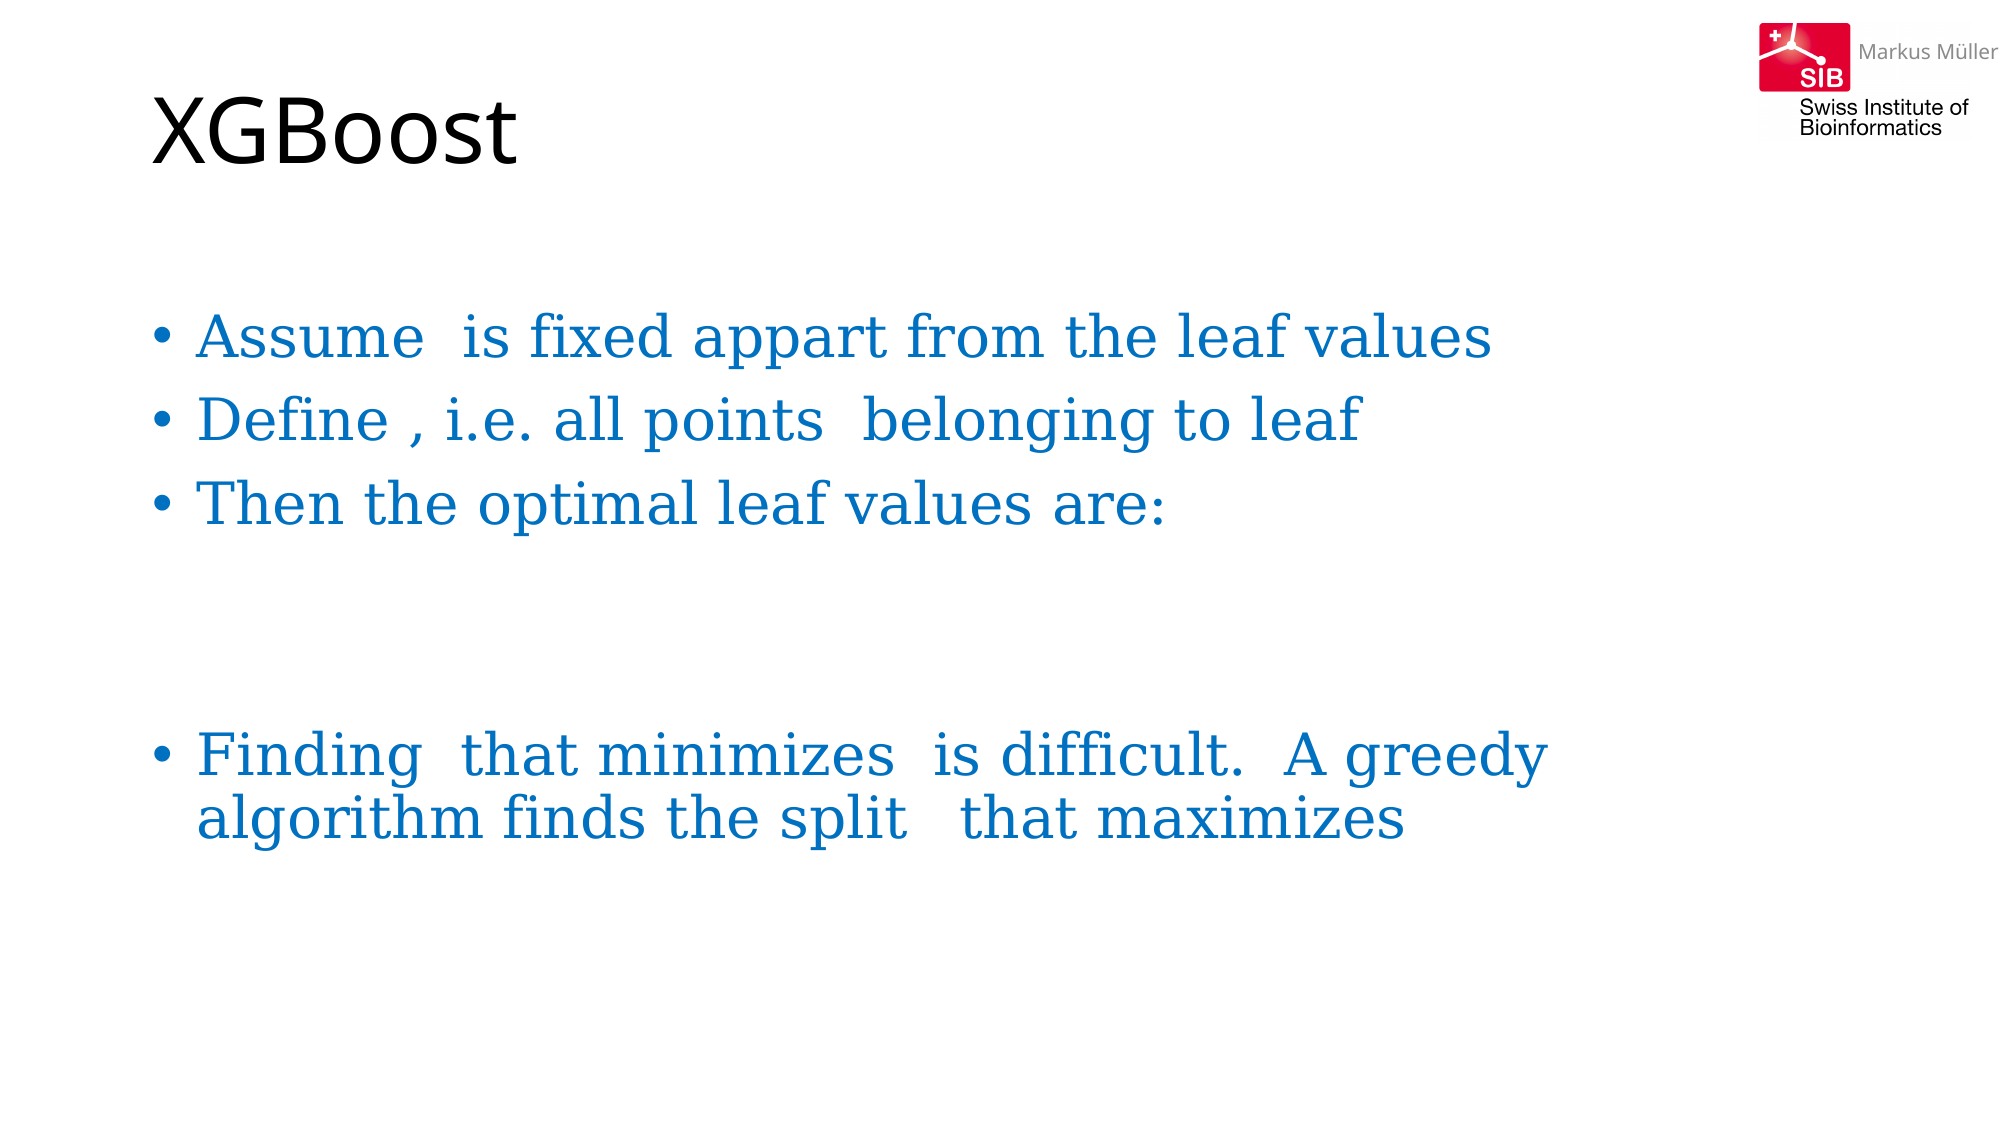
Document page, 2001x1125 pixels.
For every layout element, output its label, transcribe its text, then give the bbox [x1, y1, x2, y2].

picture [1757, 20, 1974, 142]
title XGBoost [137, 25, 1863, 243]
text_box Markus Müller [1974, 21, 2000, 81]
